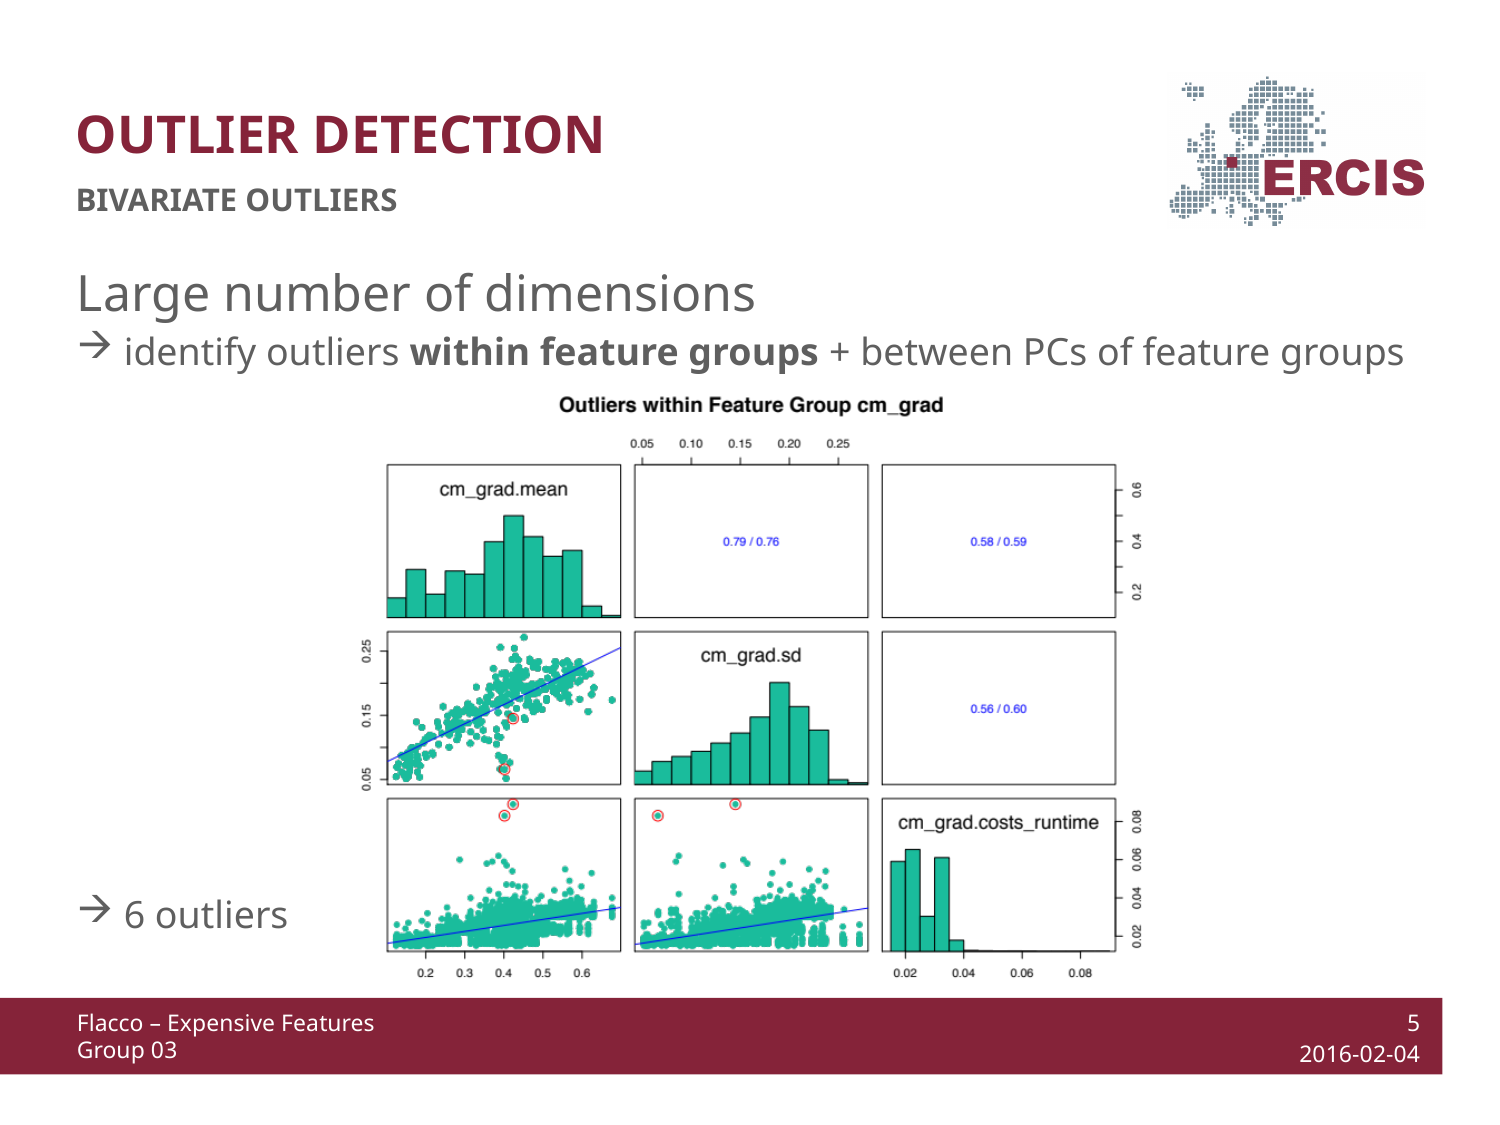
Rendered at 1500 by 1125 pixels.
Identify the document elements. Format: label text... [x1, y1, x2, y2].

list Outlier Detection [60, 94, 1129, 172]
list Bivariate Outliers [60, 172, 1129, 220]
picture [324, 373, 1177, 1013]
picture [1167, 72, 1426, 229]
list Large number of dimensions identify outliers within feature groups + between PCs of feature groups 6 outliers [62, 253, 1433, 963]
